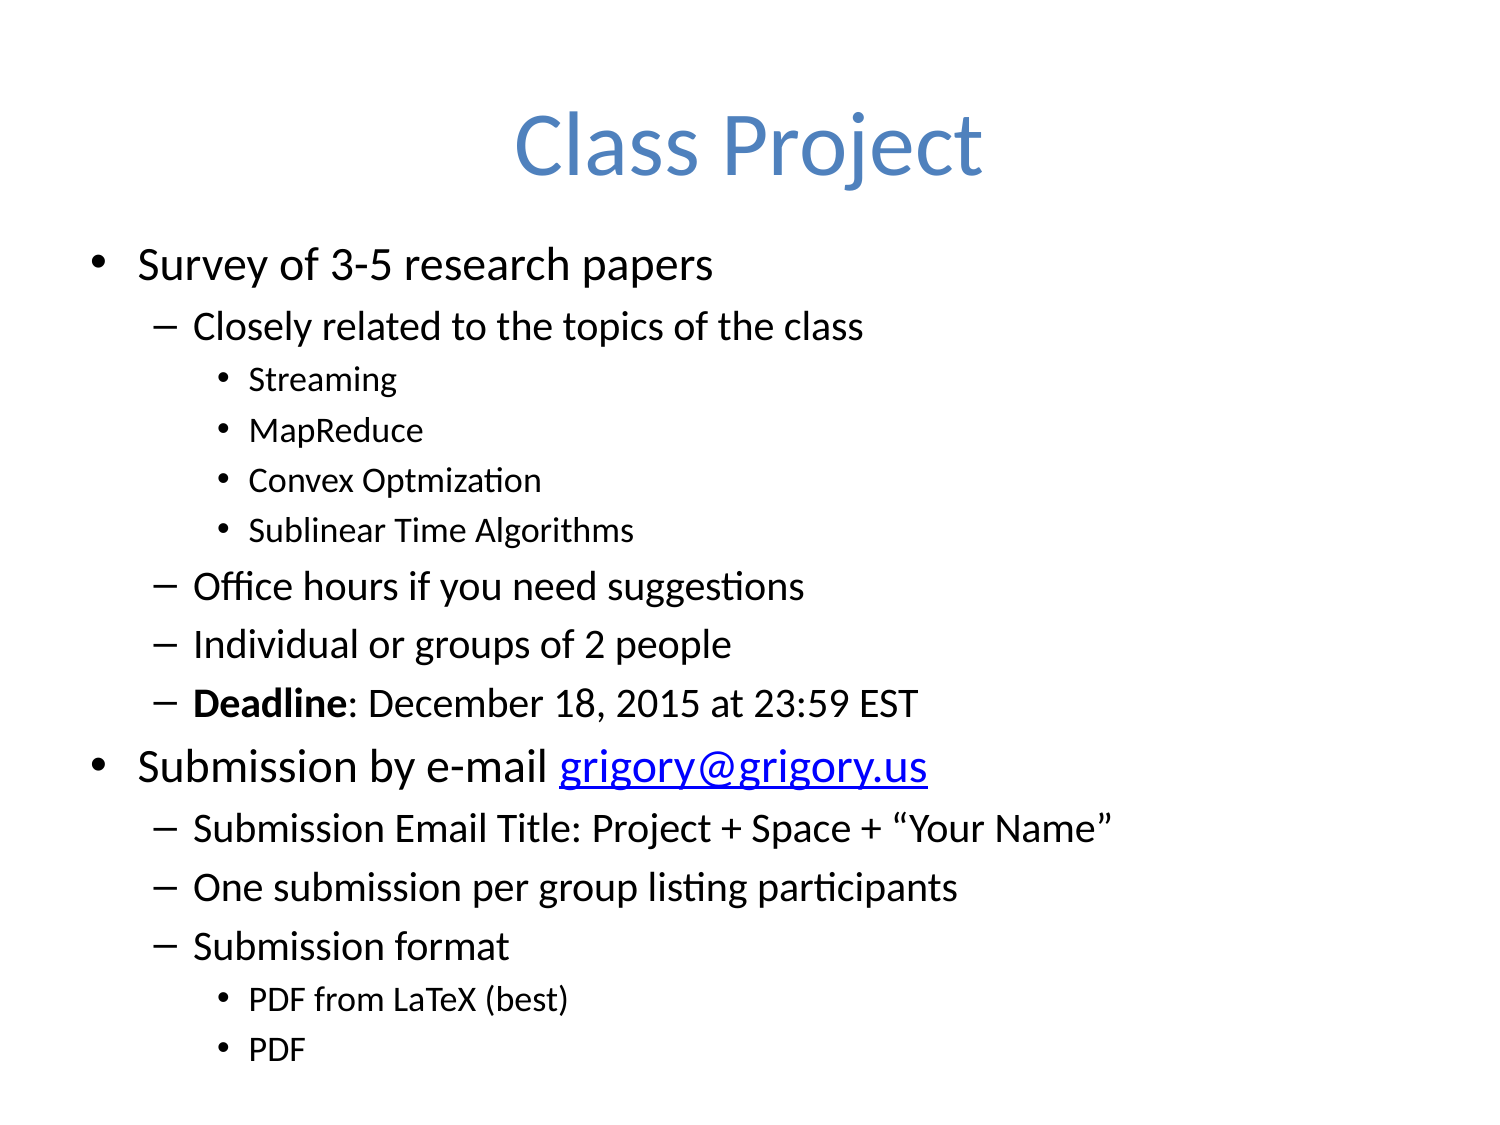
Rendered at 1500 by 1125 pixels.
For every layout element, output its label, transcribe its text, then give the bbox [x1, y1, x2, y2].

list Survey of 3-5 research papers Closely related to the topics of the class Streaming MapReduce Convex Optmization Sublinear Time Algorithms Office hours if you need suggestions Individual or groups of 2 people Deadline: December 18, 2015 at 23:59 EST Submission by e-mail grigory@grigory.us Submission Email Title: Project + Space + “Your Name” One submission per group listing participants Submission format PDF from LaTeX (best) PDF [75, 224, 1425, 1088]
title Class Project [75, 45, 1425, 224]
